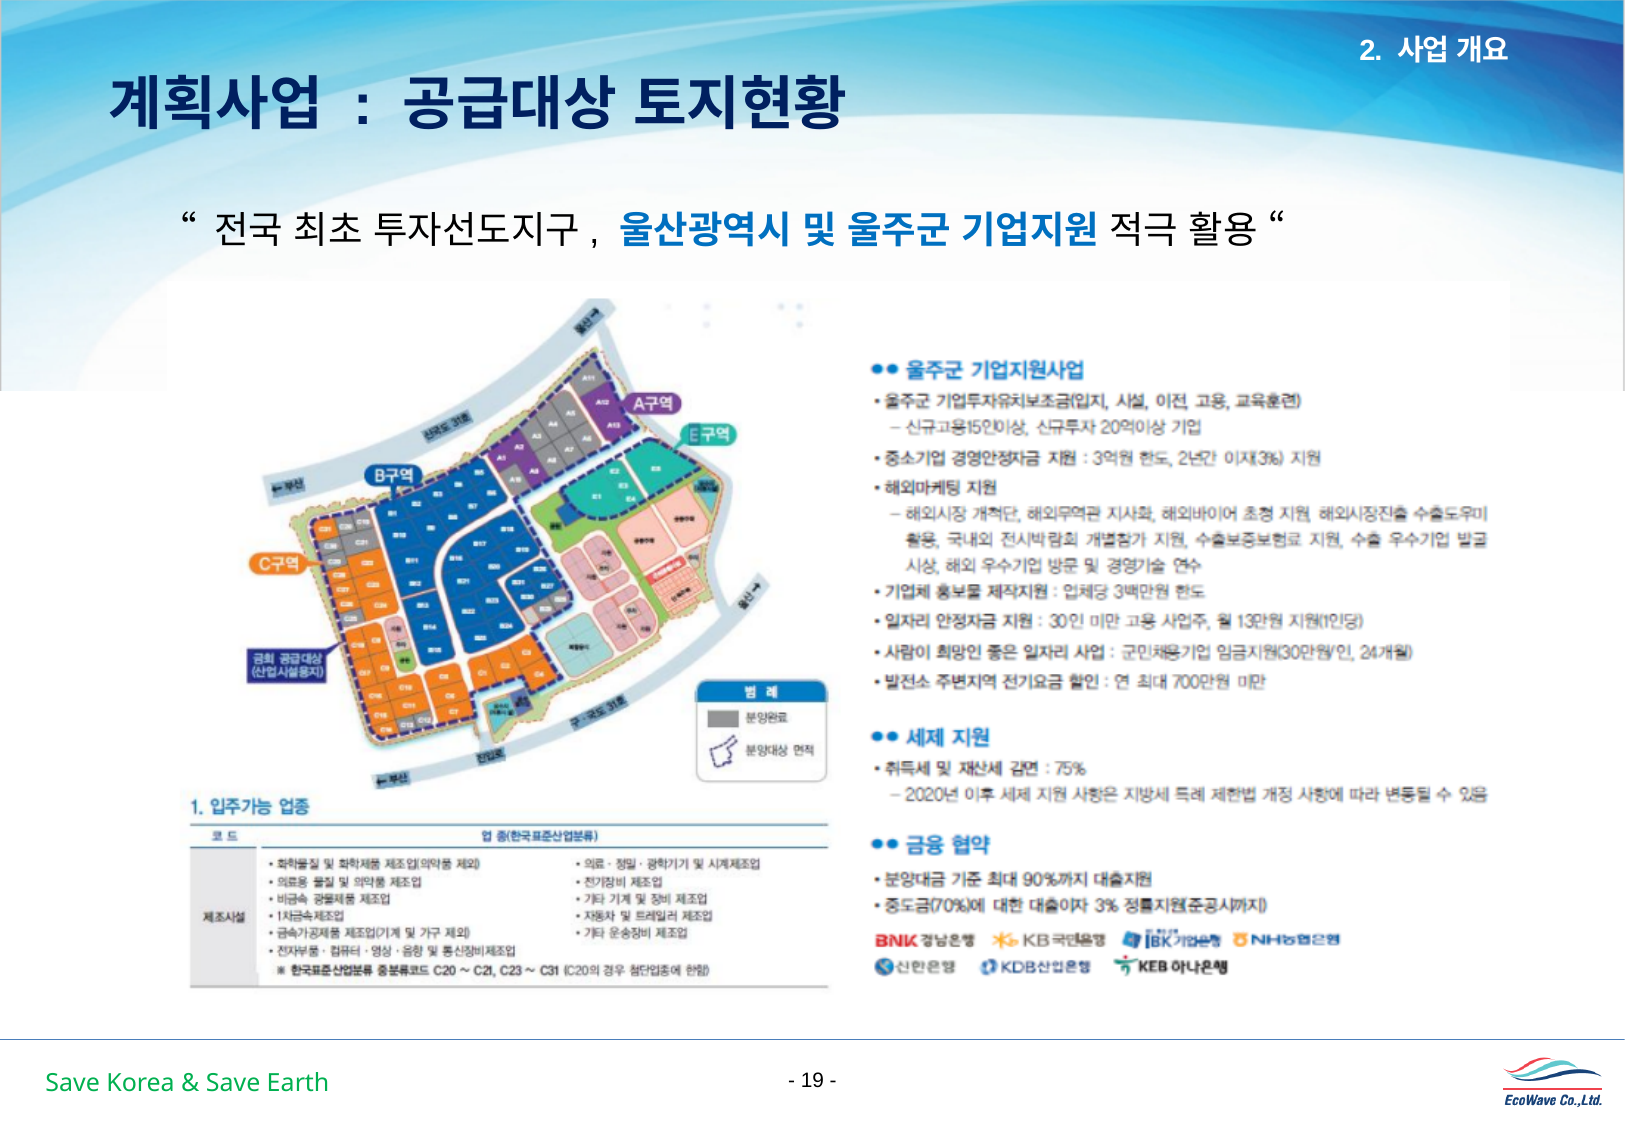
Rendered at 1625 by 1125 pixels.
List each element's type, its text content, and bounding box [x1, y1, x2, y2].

picture [0, 0, 1625, 1009]
text_box - 19 - [629, 1054, 996, 1104]
text_box Save Korea & Save Earth [30, 1054, 345, 1104]
picture [1497, 1052, 1608, 1109]
